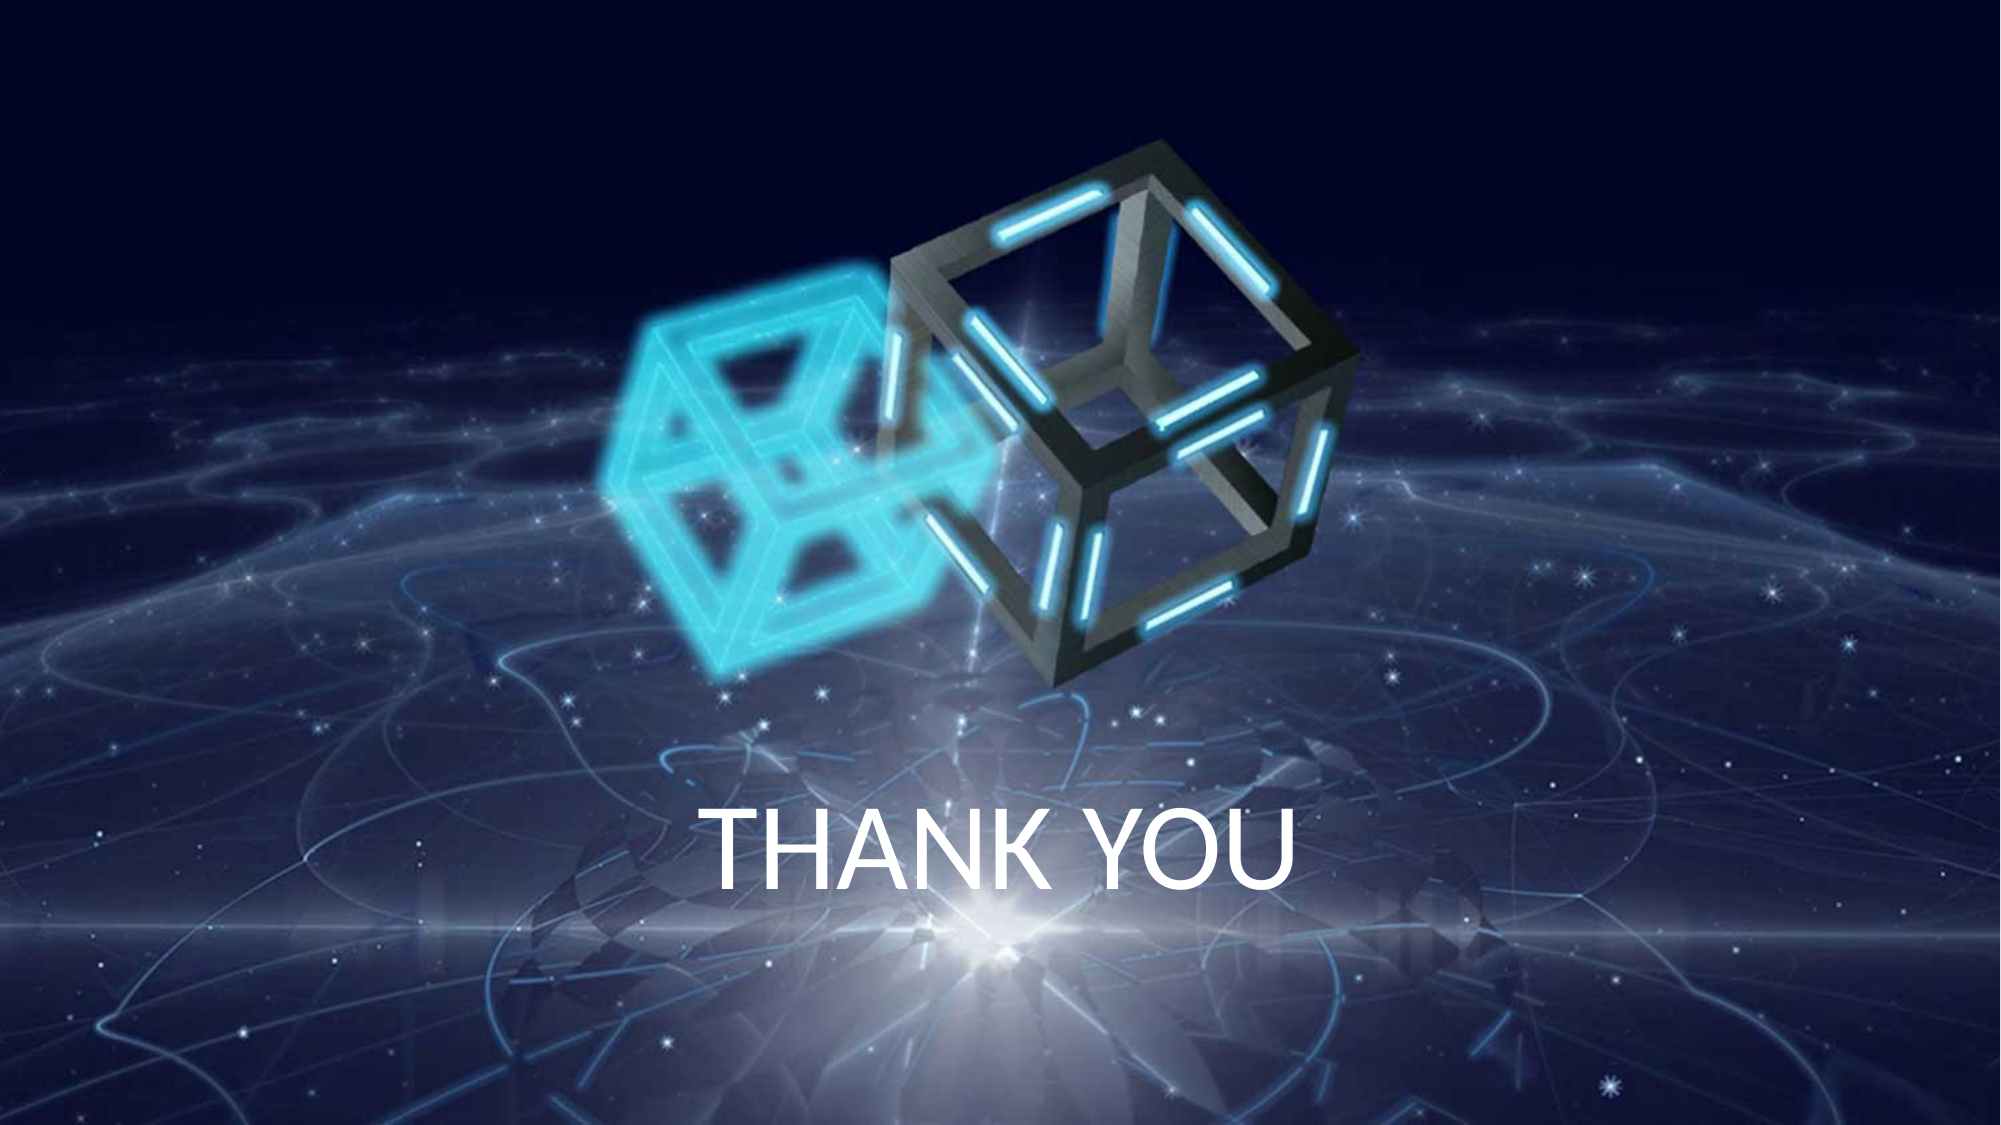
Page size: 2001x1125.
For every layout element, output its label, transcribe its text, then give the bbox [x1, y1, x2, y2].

text_box THANK YOU [0, 757, 2000, 922]
picture [0, 0, 2001, 1125]
